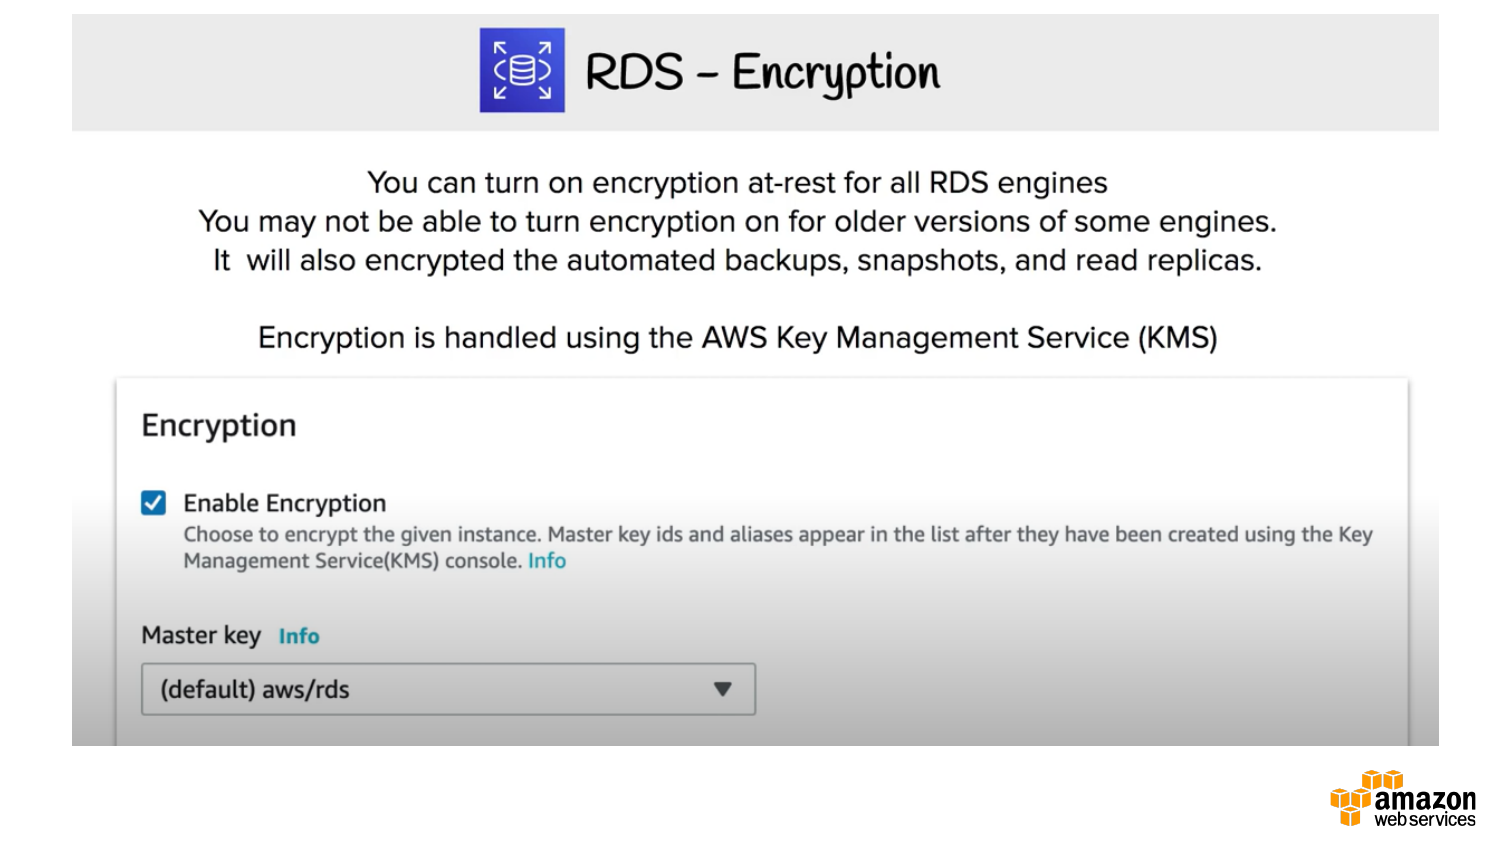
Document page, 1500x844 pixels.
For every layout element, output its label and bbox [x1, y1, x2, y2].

picture [71, 14, 1439, 747]
